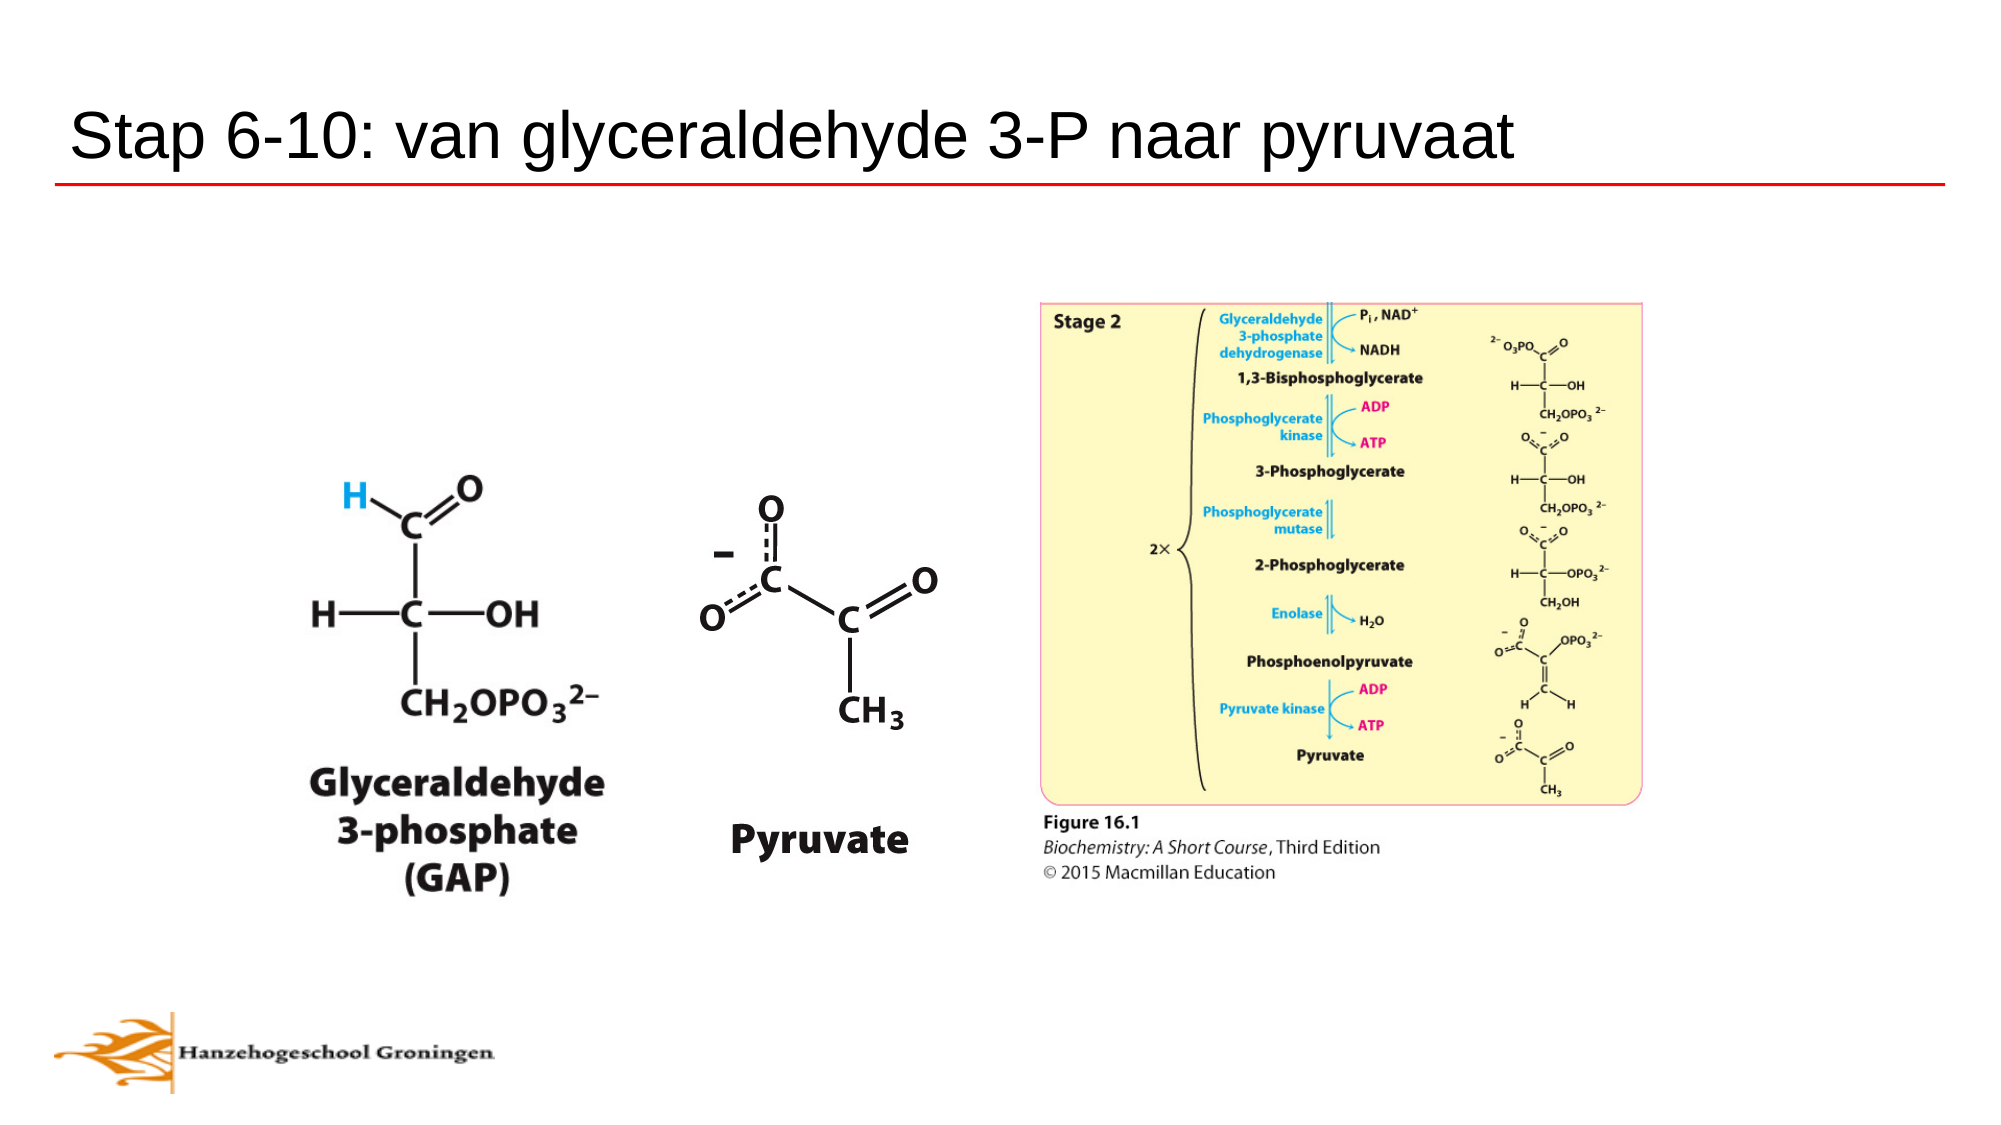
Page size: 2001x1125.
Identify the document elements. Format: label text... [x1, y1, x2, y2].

picture [296, 451, 623, 911]
picture [54, 1012, 495, 1094]
picture [1035, 302, 1650, 887]
title Stap 6-10: van glyceraldehyde 3-P naar pyruvaat [54, 54, 1867, 208]
picture [692, 426, 944, 912]
